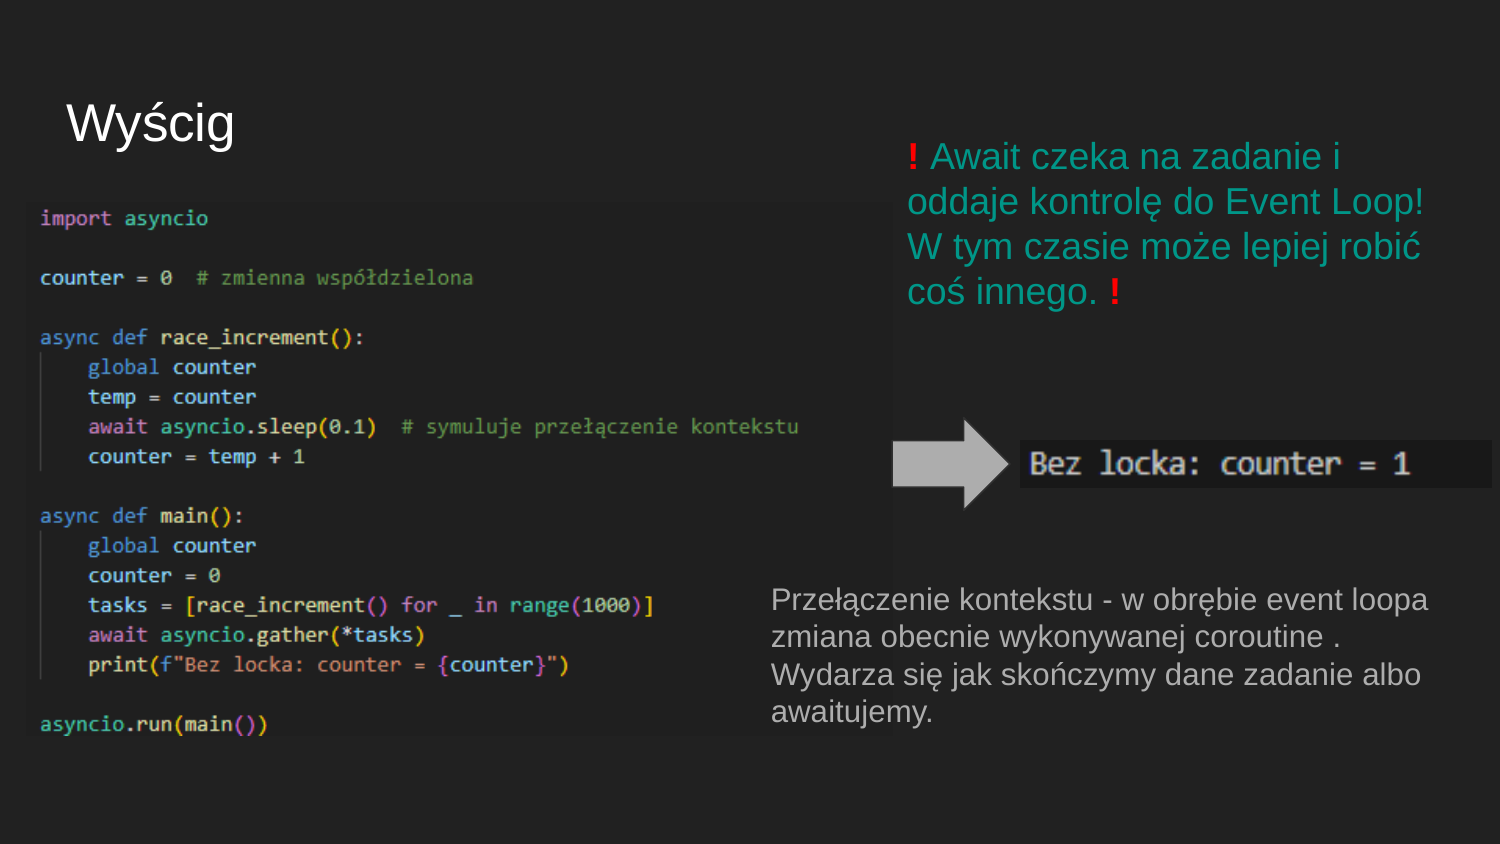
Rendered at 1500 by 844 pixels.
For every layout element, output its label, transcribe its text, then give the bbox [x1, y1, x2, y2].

text_box Przełączenie kontekstu - w obrębie event loopa zmiana obecnie wykonywanej coroutine . Wydarza się jak skończymy dane zadanie albo awaitujemy. [755, 564, 1449, 821]
text_box ! Await czeka na zadanie i oddaje kontrolę do Event Loop! W tym czasie może lepiej robić coś innego. ! [892, 116, 1477, 255]
picture [1020, 440, 1492, 488]
title Wyścig [51, 72, 1449, 167]
text_box [896, 417, 1011, 511]
picture [26, 202, 893, 736]
